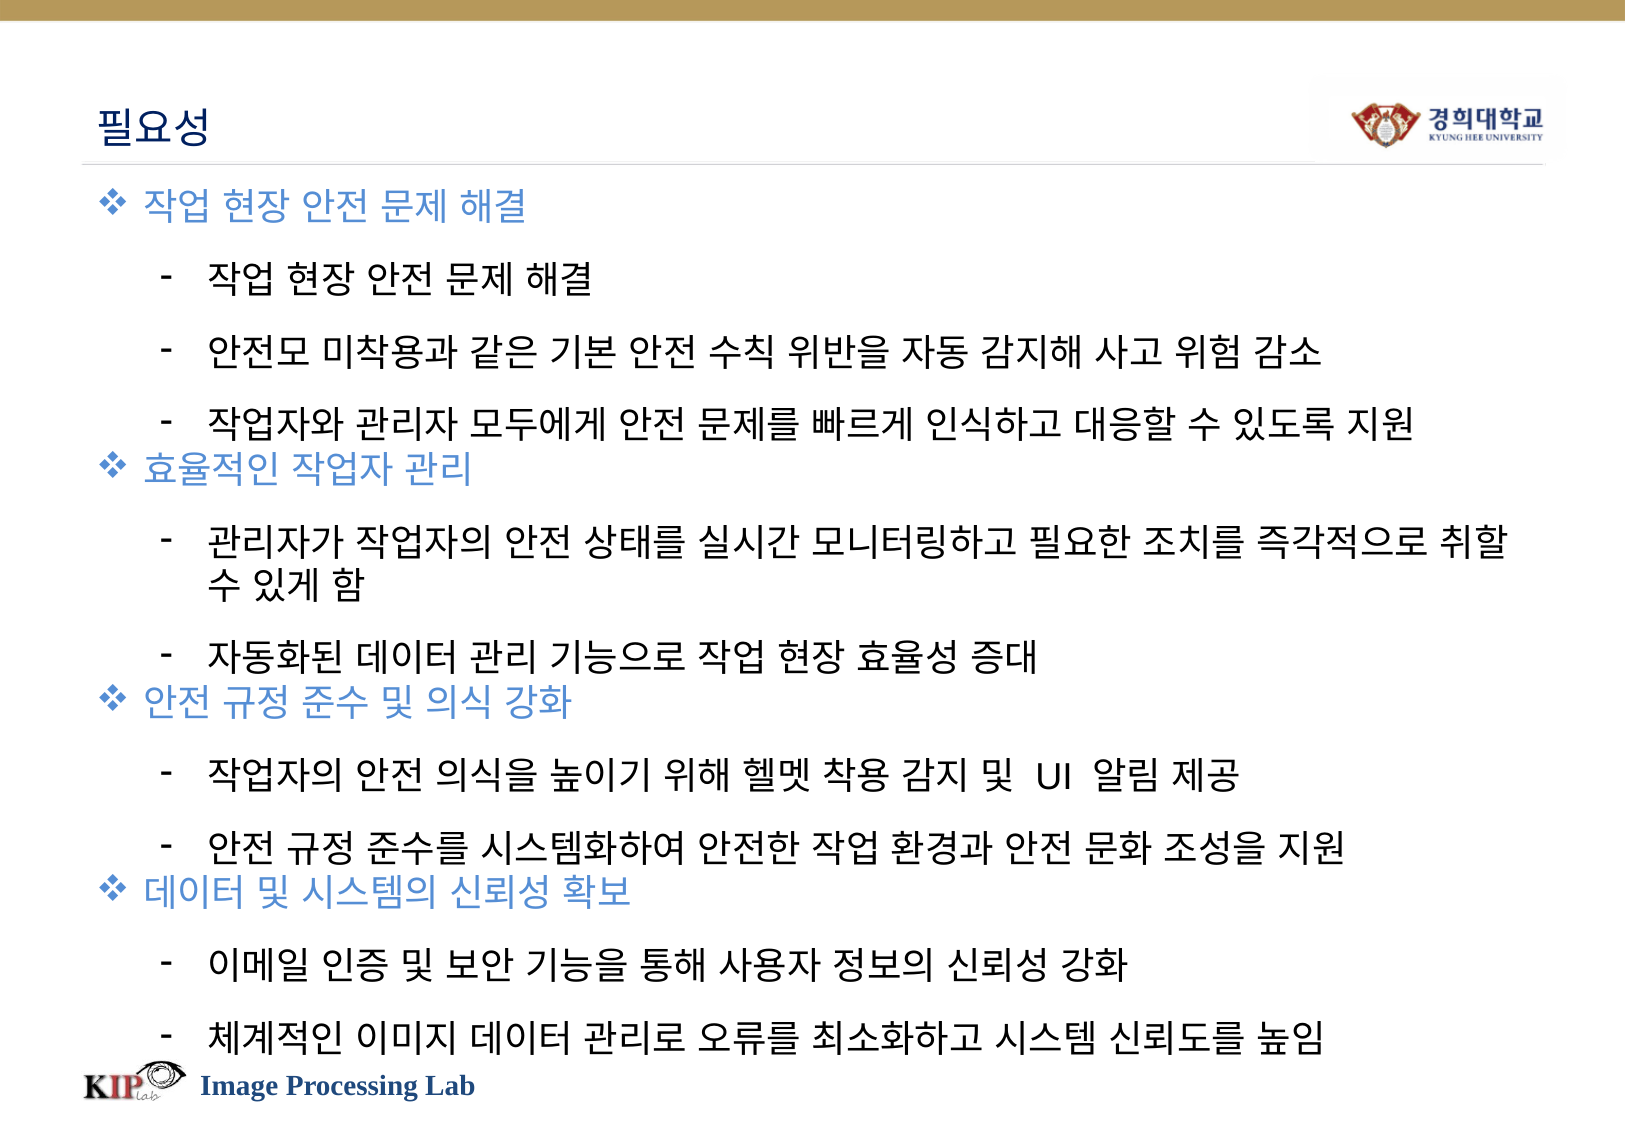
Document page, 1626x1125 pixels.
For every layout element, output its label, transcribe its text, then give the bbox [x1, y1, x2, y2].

text_box 작업 현장 안전 문제 해결 작업 현장 안전 문제 해결 안전모 미착용과 같은 기본 안전 수칙 위반을 자동 감지해 사고 위험 감소 작업자와 관리자 모두에게 안전 문제를 빠르게 인식하고 대응할 수 있도록 지원 효율적인 작업자 관리 관리자가 작업자의 안전 상태를 실시간 모니터링하고 필요한 조치를 즉각적으로 취할 수 있게 함 자동화된 데이터 관리 기능으로 작업 현장 효율성 증대 안전 규정 준수 및 의식 강화 작업자의 안전 의식을 높이기 위해 헬멧 착용 감지 및 UI 알림 제공 안전 규정 준수를 시스템화하여 안전한 작업 환경과 안전 문화 조성을 지원 데이터 및 시스템의 신뢰성 확보 이메일 인증 및 보안 기능을 통해 사용자 정보의 신뢰성 강화 체계적인 이미지 데이터 관리로 오류를 최소화하고 시스템 신뢰도를 높임 [94, 184, 1550, 1061]
picture [0, 0, 1625, 1125]
text_box Image Processing Lab [198, 1064, 478, 1102]
title 필요성 [94, 100, 274, 184]
